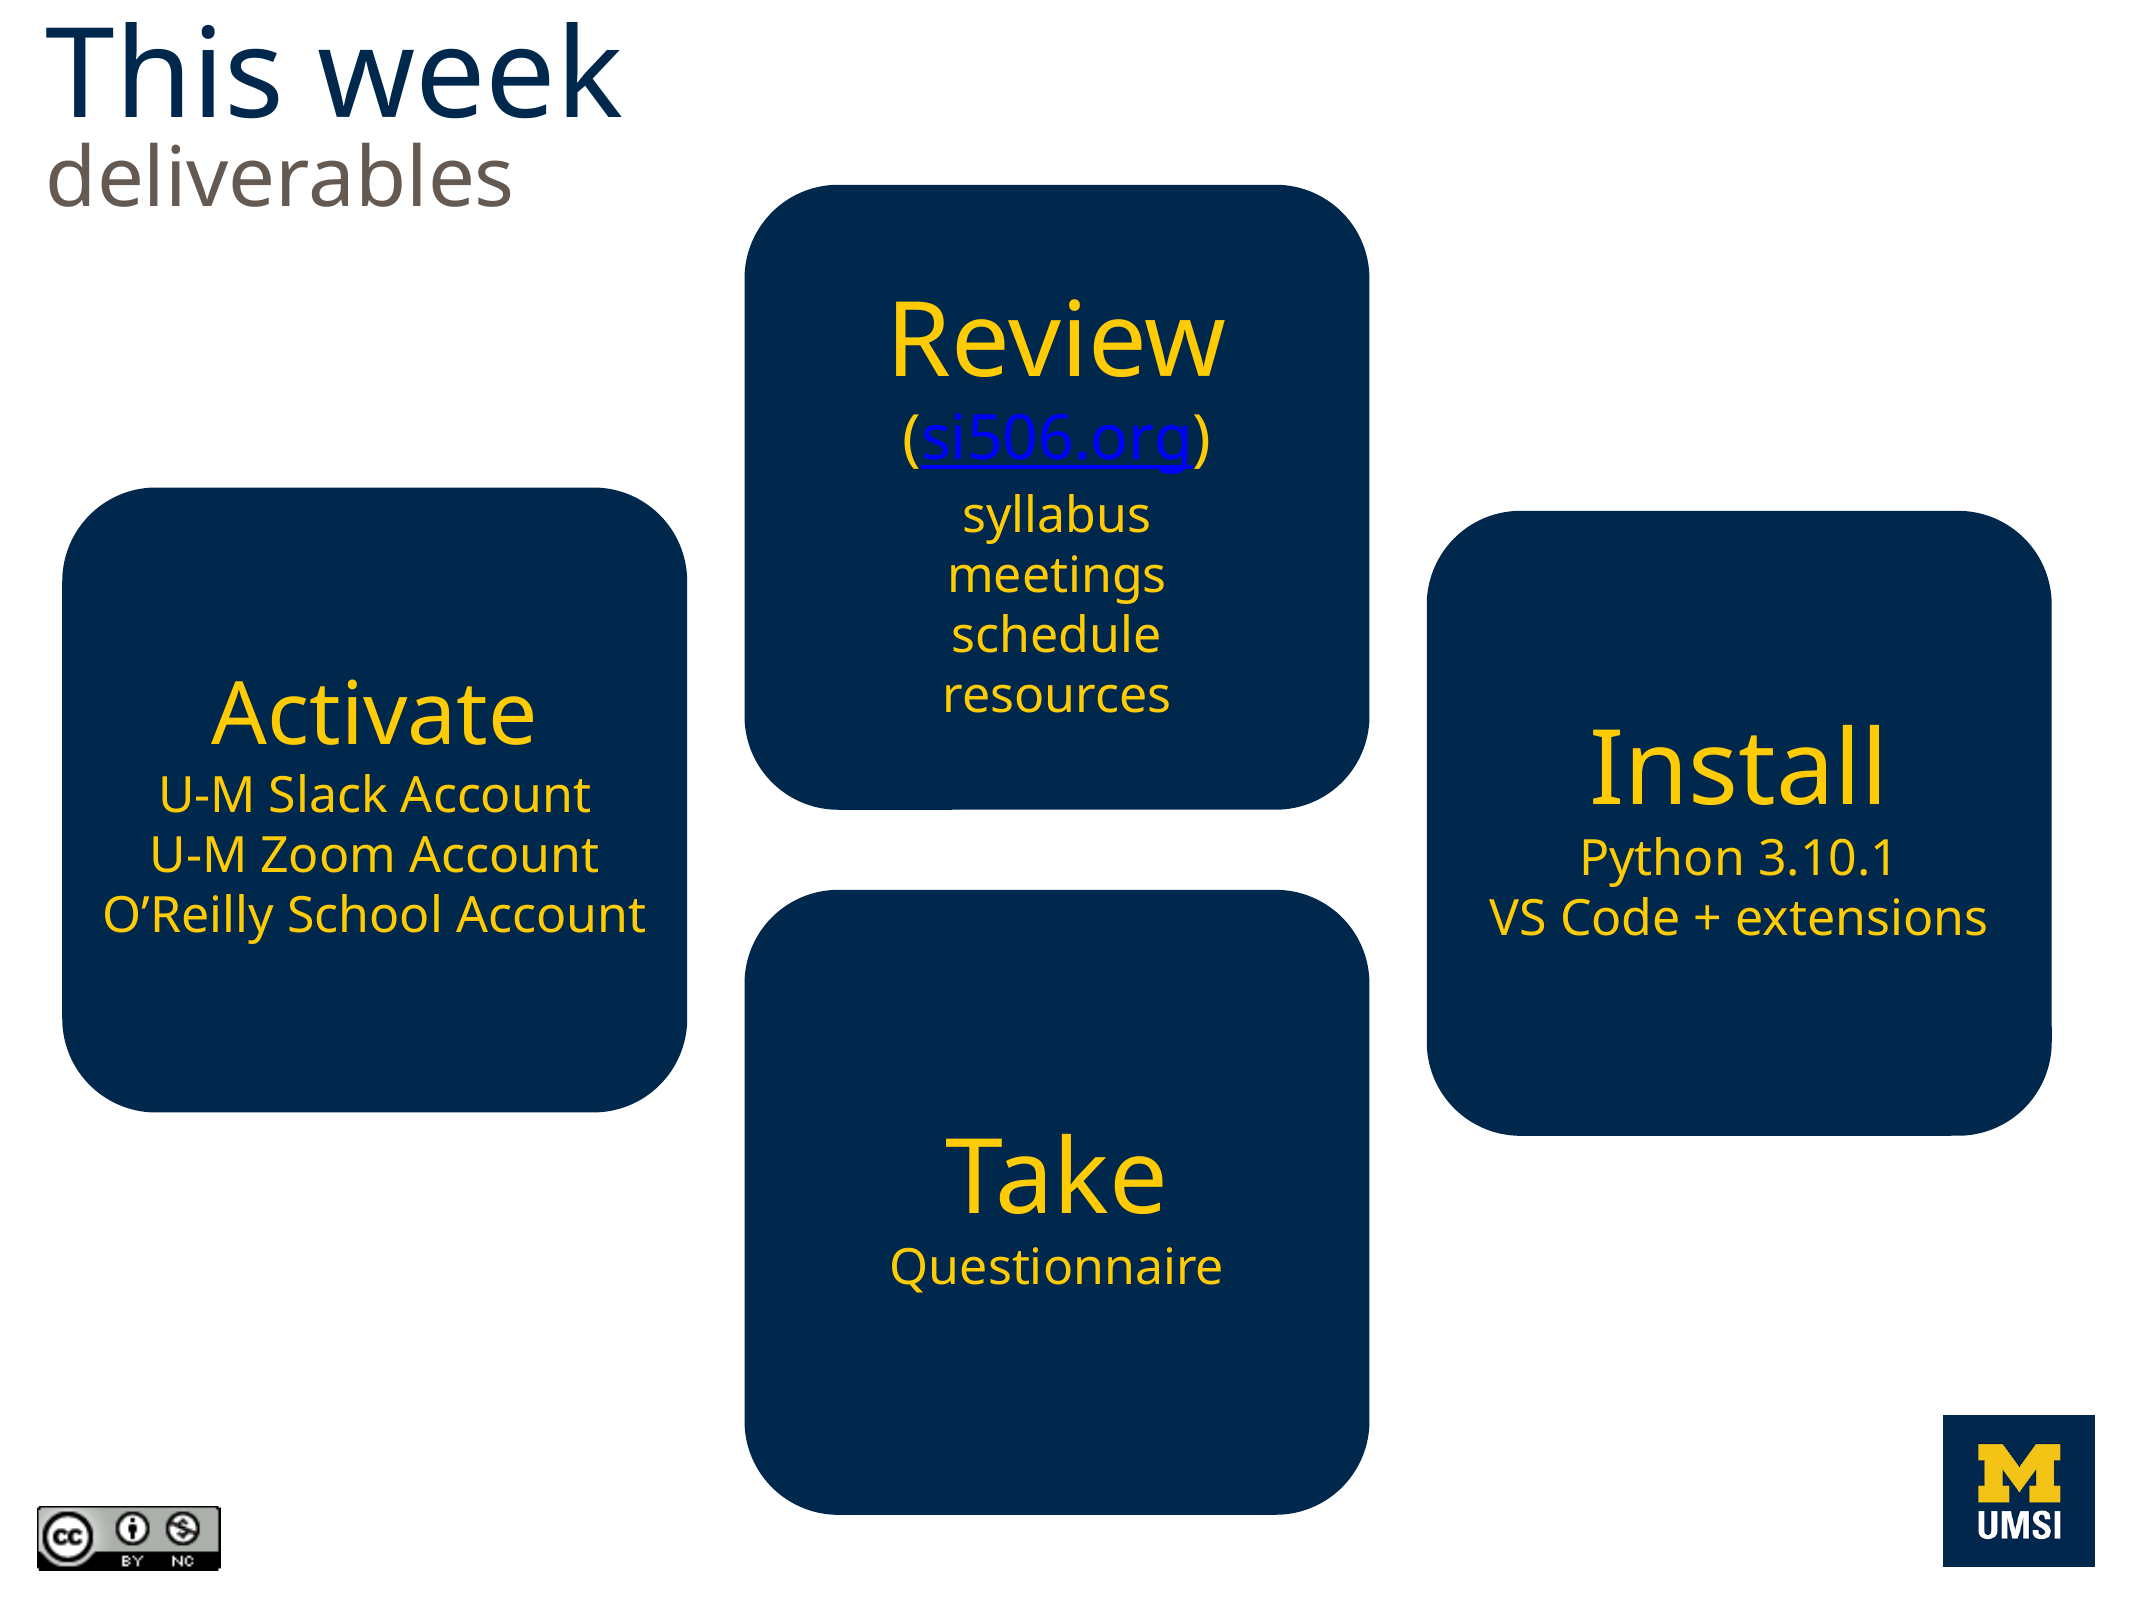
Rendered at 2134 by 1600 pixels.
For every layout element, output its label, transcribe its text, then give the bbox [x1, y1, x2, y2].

list This week [36, 0, 2097, 112]
picture [1943, 1415, 2095, 1567]
text_box Install Python 3.10.1 VS Code + extensions [1426, 510, 2052, 1136]
text_box Activate U-M Slack Account U-M Zoom Account O’Reilly School Account [62, 487, 688, 1113]
text_box Review (si506.org) syllabus meetings schedule resources [744, 184, 1370, 810]
list deliverables [36, 112, 2097, 232]
picture [37, 1506, 221, 1571]
text_box Take Questionnaire [744, 889, 1370, 1515]
